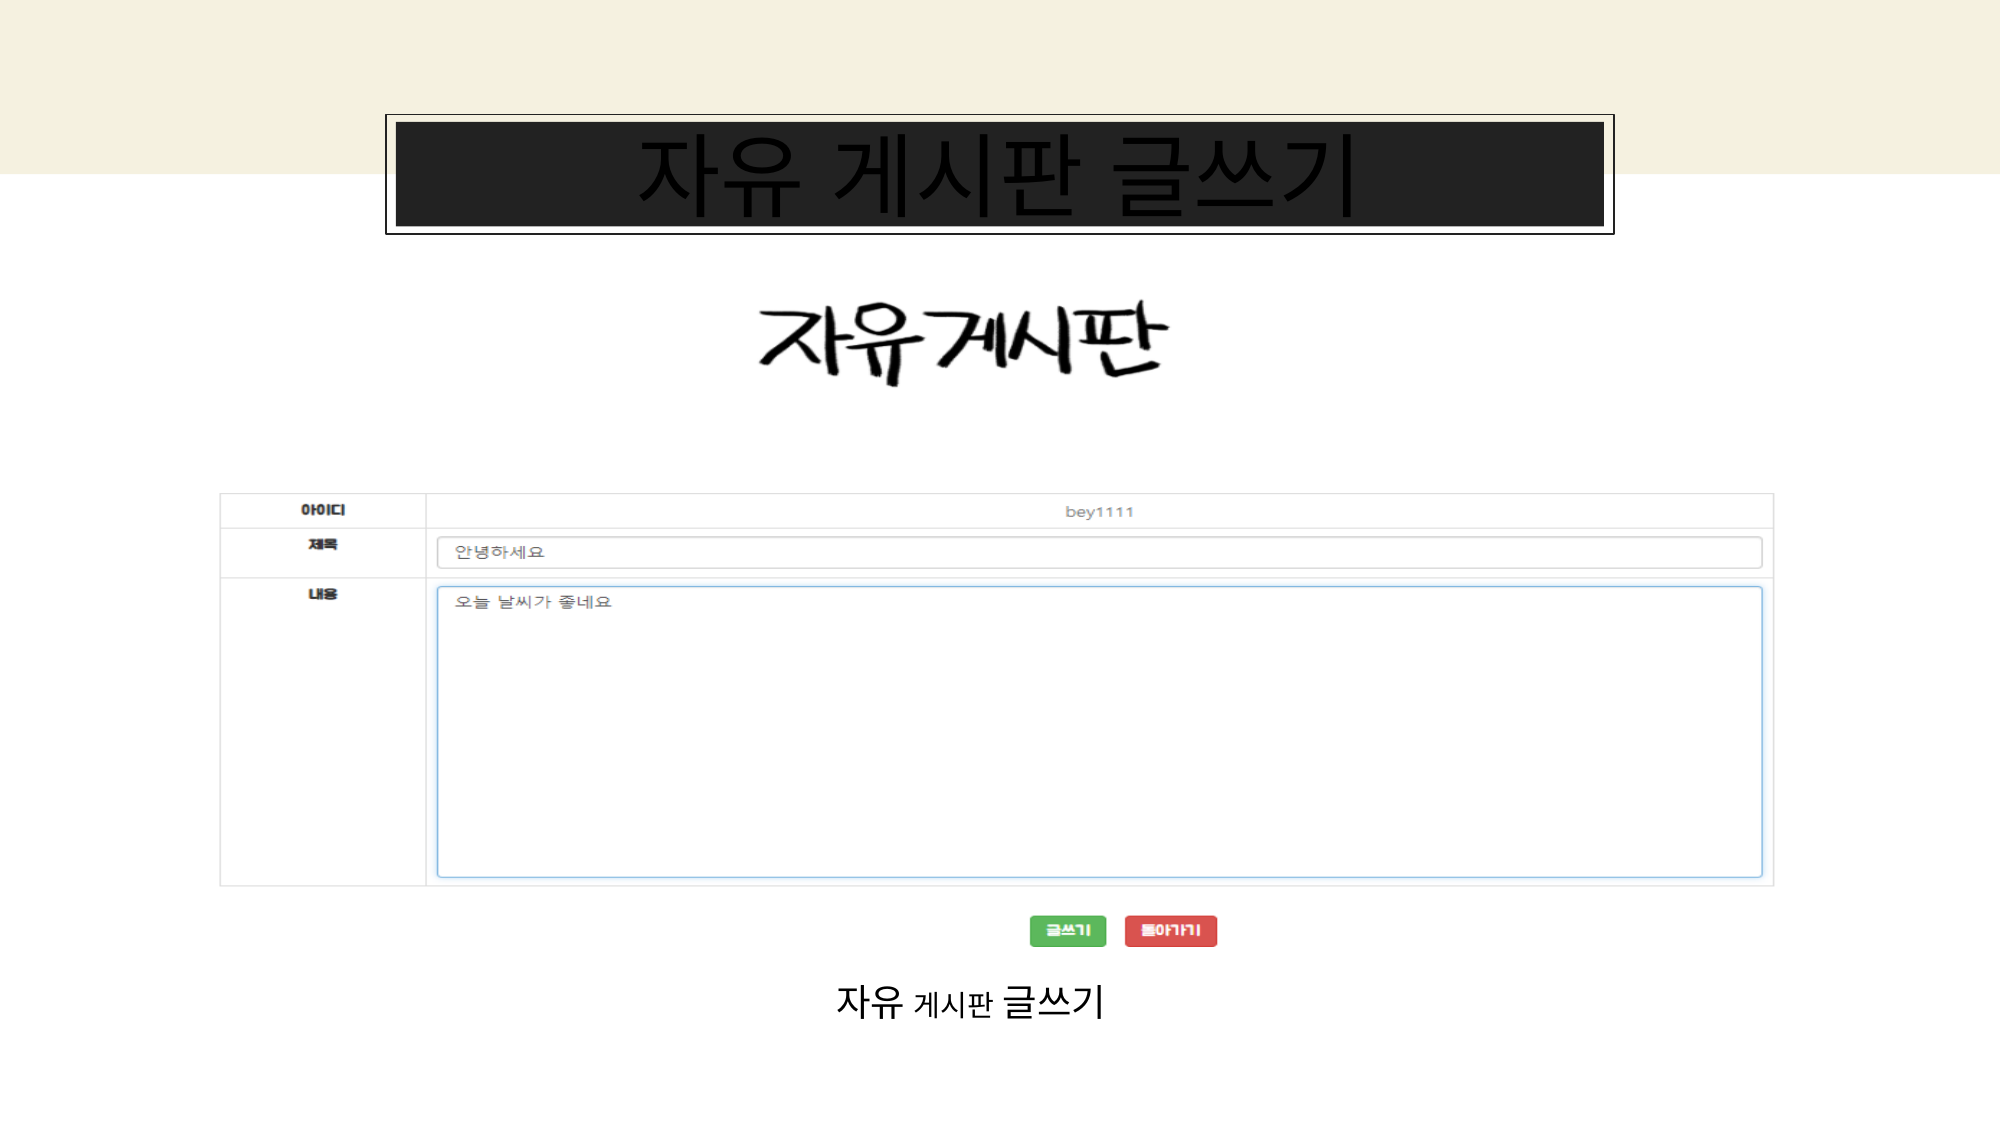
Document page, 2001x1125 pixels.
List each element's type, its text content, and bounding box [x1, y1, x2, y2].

picture [93, 251, 1884, 947]
text_box 자유 게시판 글쓰기 [219, 971, 1724, 1125]
title 자유 게시판 글쓰기 [395, 121, 1604, 227]
